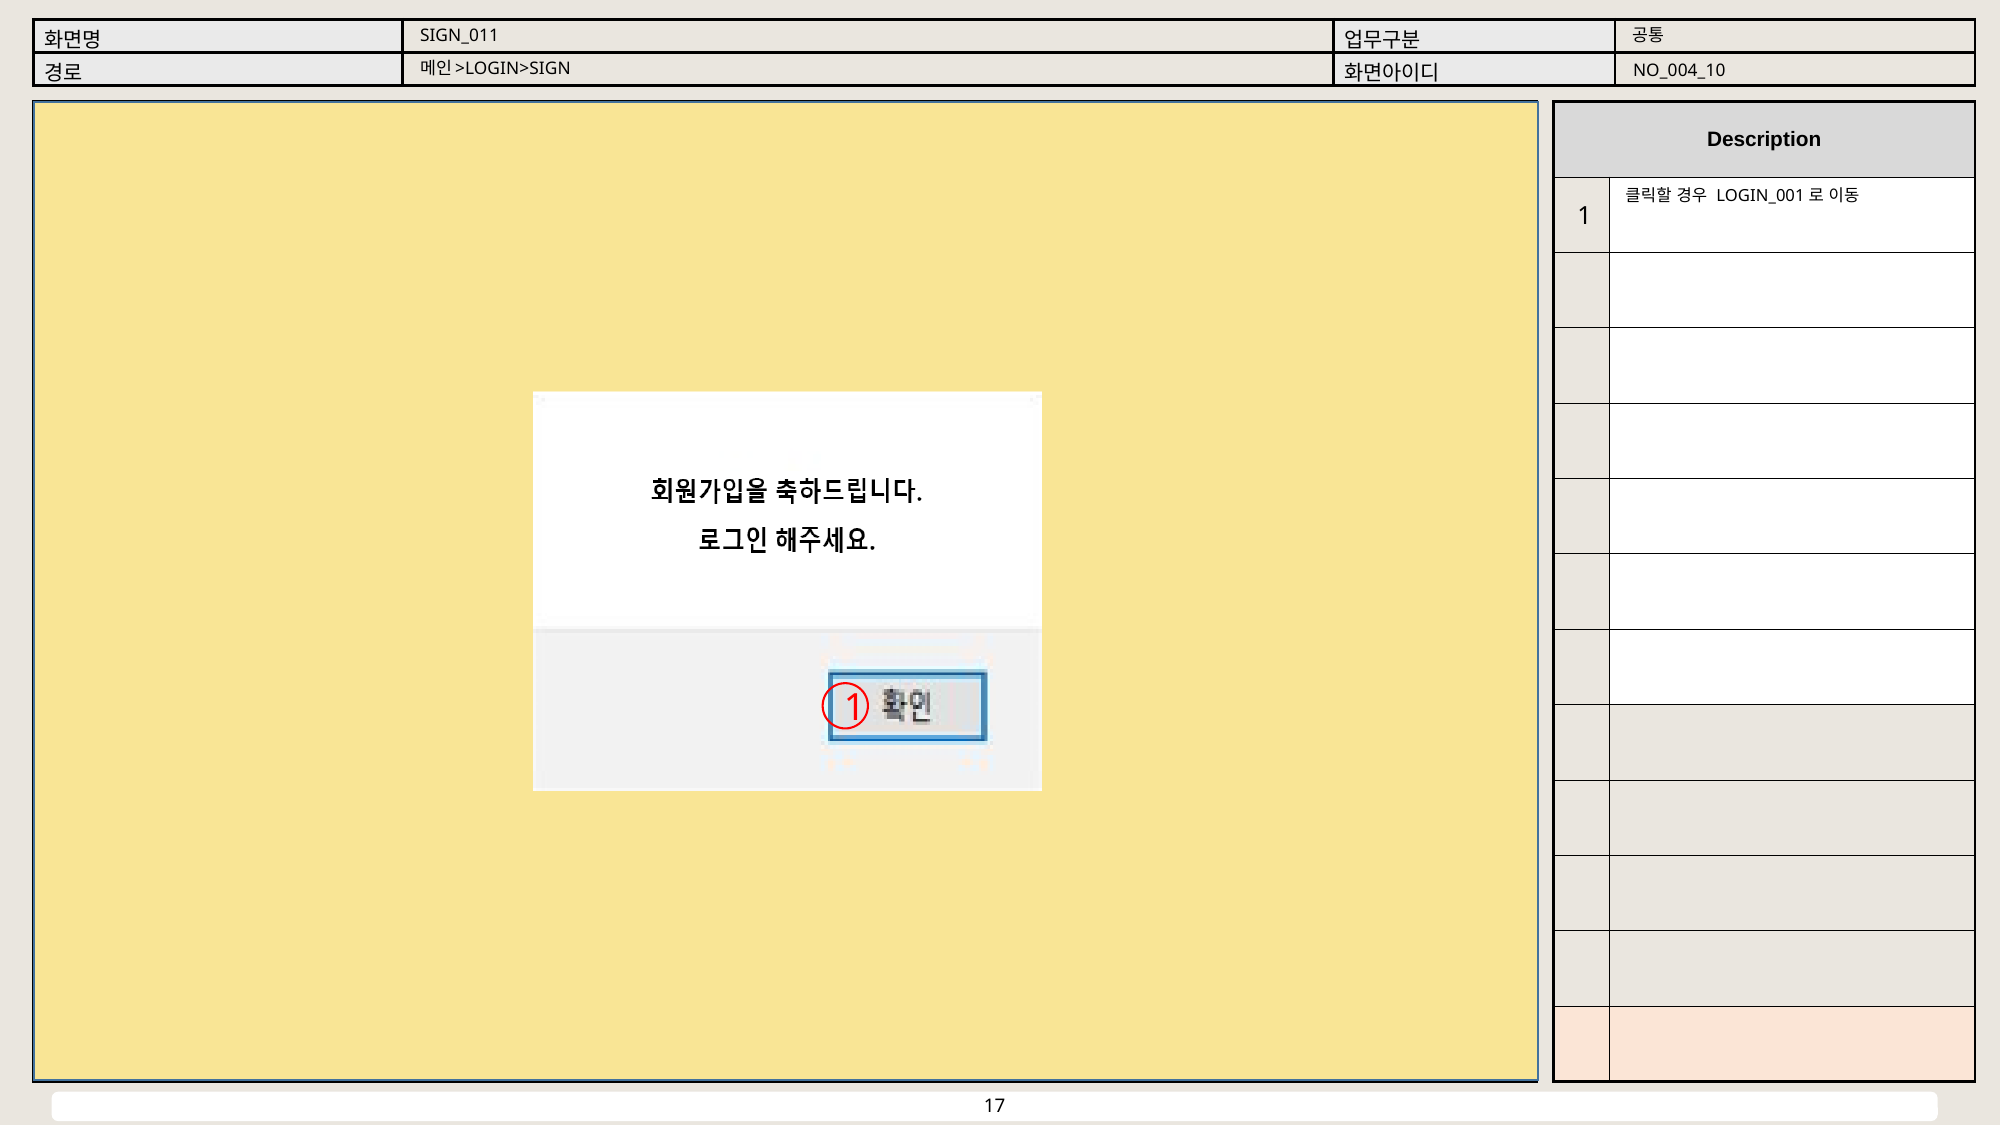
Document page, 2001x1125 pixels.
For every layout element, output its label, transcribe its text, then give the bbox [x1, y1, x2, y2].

list SIGN_011 [404, 19, 1331, 52]
list 공통 [1617, 19, 1975, 54]
text_box 1 [821, 682, 869, 730]
text_box 1 [1562, 192, 1602, 237]
list NO_004_10 [1618, 53, 1976, 88]
text_box [33, 101, 1539, 1081]
text_box 클릭할 경우 LOGIN_001로 이동 [1610, 177, 1959, 213]
list 메인>LOGIN>SIGN [404, 52, 1331, 86]
